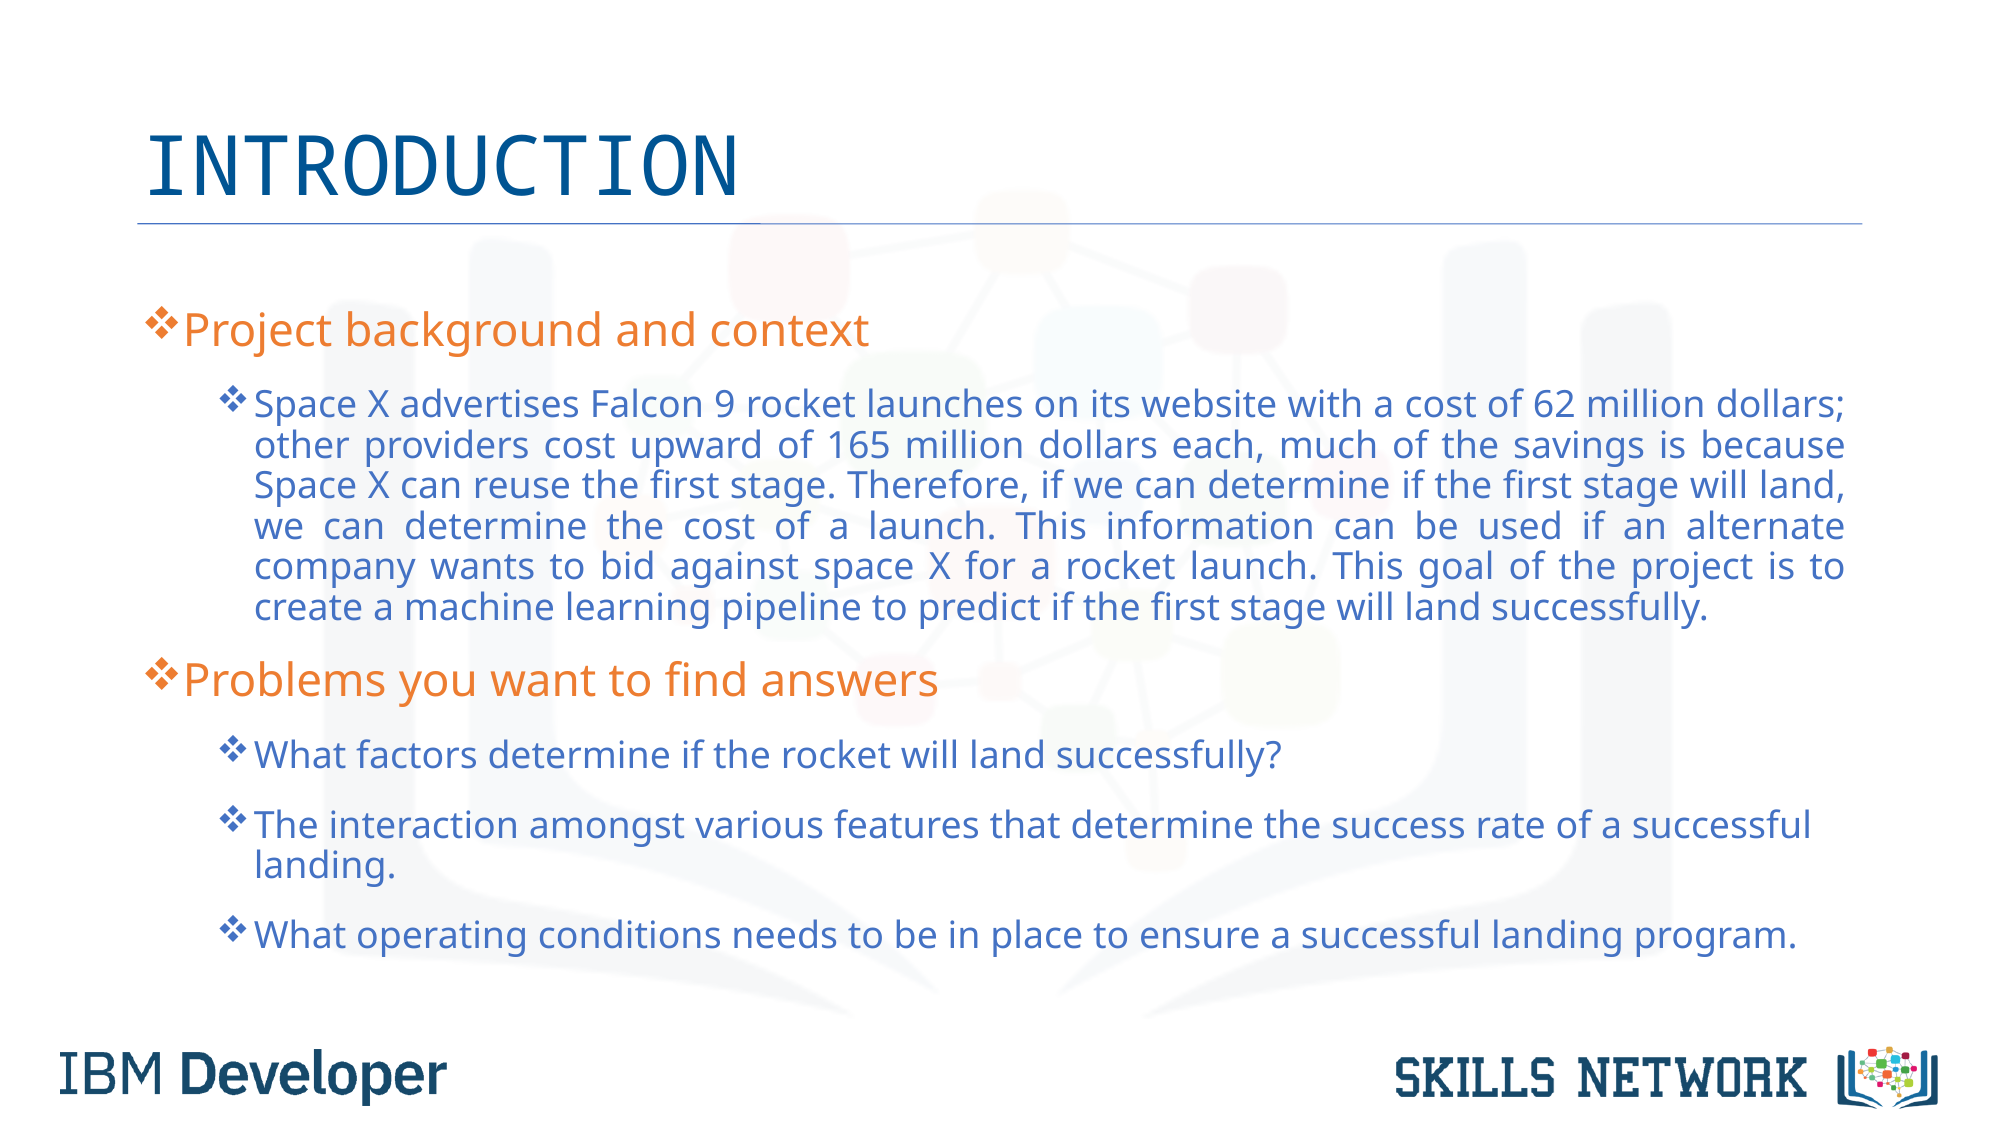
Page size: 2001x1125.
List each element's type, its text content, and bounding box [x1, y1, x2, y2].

picture [1390, 1045, 1945, 1111]
text_box Project background and context Space X advertises Falcon 9 rocket launches on its website with a cost of 62 million dollars; other providers cost upward of 165 million dollars each, much of the savings is because Space X can reuse the first stage. Therefore, if we can determine if the first stage will land, we can determine the cost of a launch. This information can be used if an alternate company wants to bid against space X for a rocket launch. This goal of the project is to create a machine learning pipeline to predict if the first stage will land successfully. Problems you want to find answers What factors determine if the rocket will land successfully? The interaction amongst various features that determine the success rate of a successful landing. What operating conditions needs to be in place to ensure a successful landing program. [126, 299, 1863, 1014]
title INTRODUCTION [126, 59, 1381, 278]
picture [55, 1045, 459, 1108]
